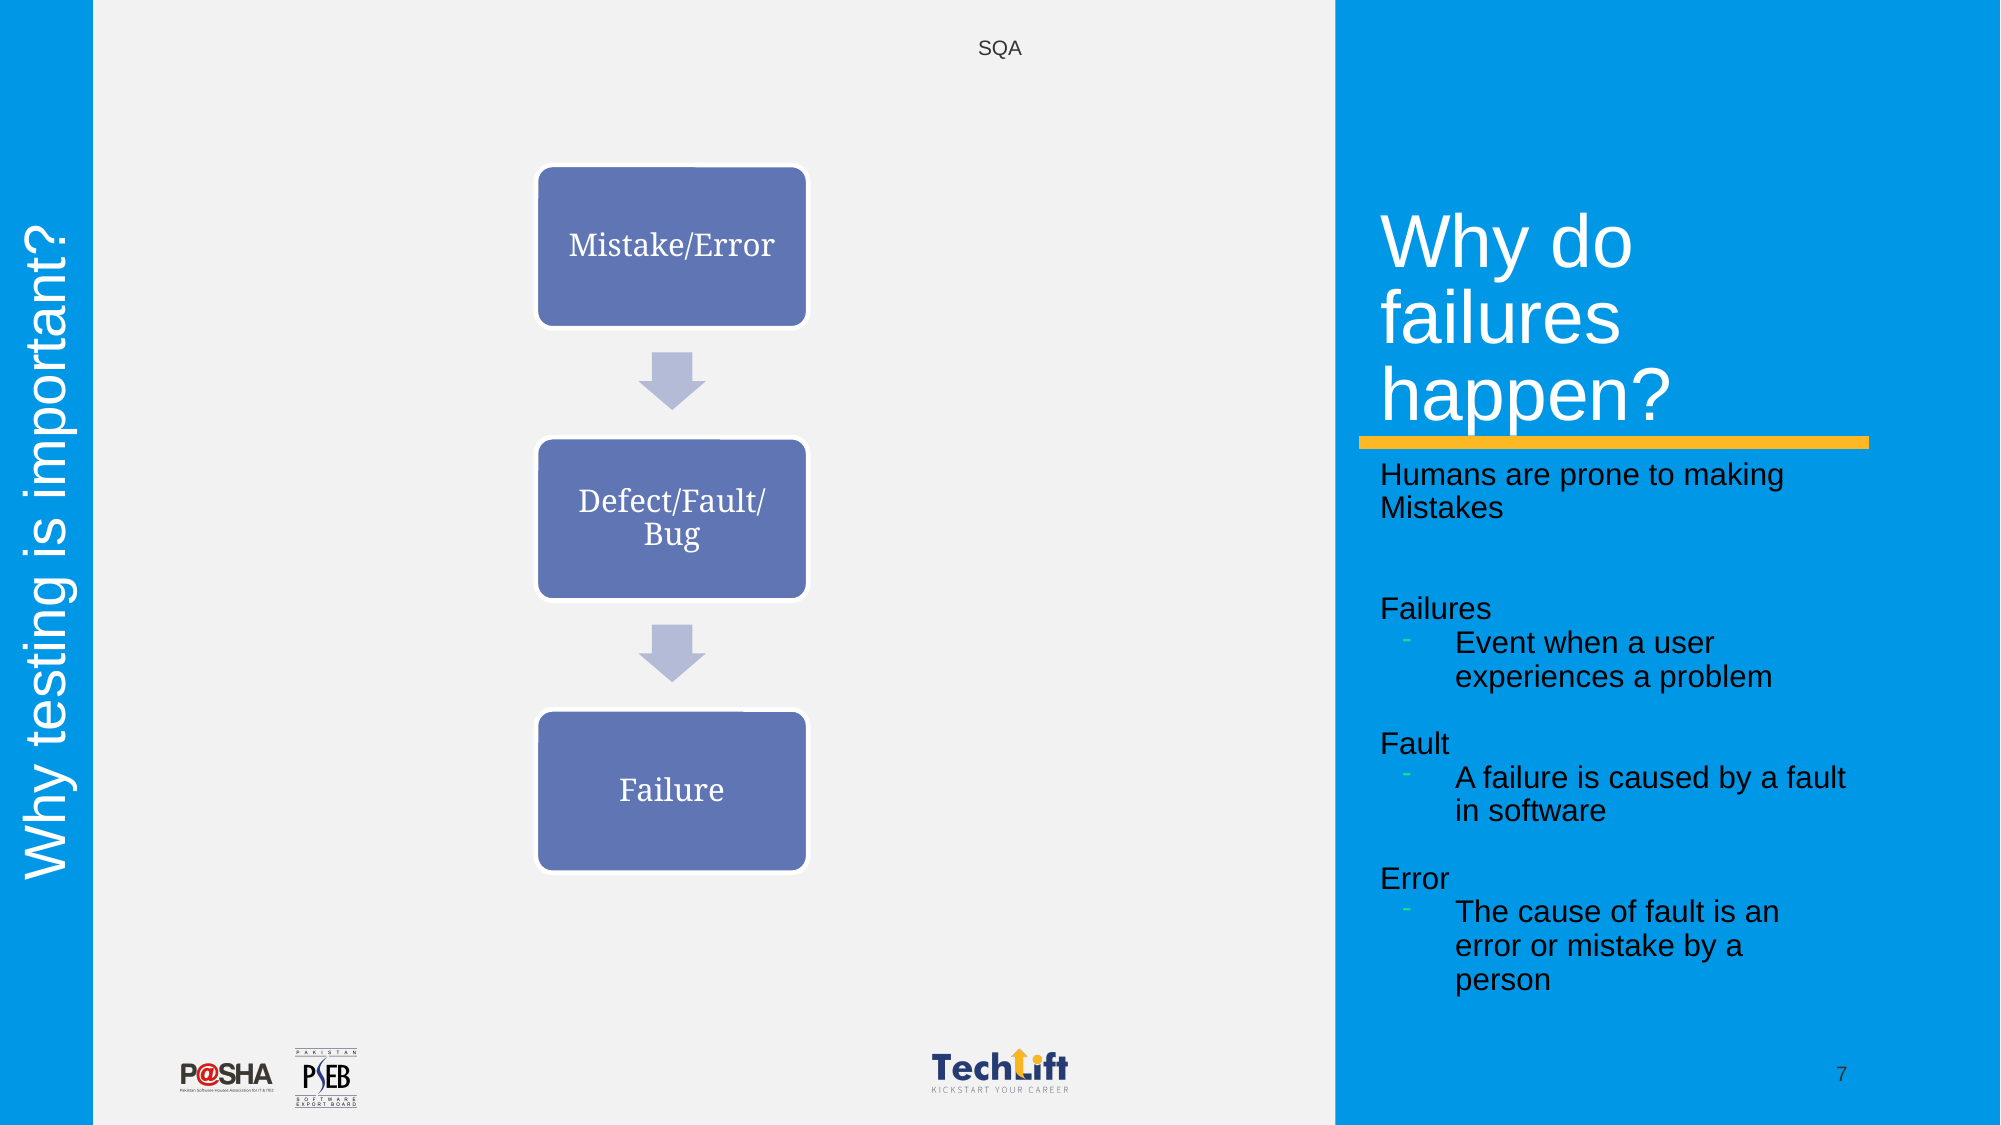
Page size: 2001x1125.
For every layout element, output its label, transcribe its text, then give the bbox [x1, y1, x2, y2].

picture [295, 1048, 357, 1108]
list Humans are prone to making Mistakes Failures Event when a user experiences a problem Fault A failure is caused by a fault in software Error The cause of fault is an error or mistake by a person [1365, 450, 1863, 1006]
title Why testing is important? [9, 47, 85, 1059]
slide_number 7 [1412, 1042, 1863, 1103]
title Why do failures happen? [1365, 68, 1863, 444]
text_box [535, 164, 809, 873]
footer SQA [662, 17, 1338, 77]
picture [932, 1048, 1068, 1093]
picture [180, 1063, 274, 1093]
